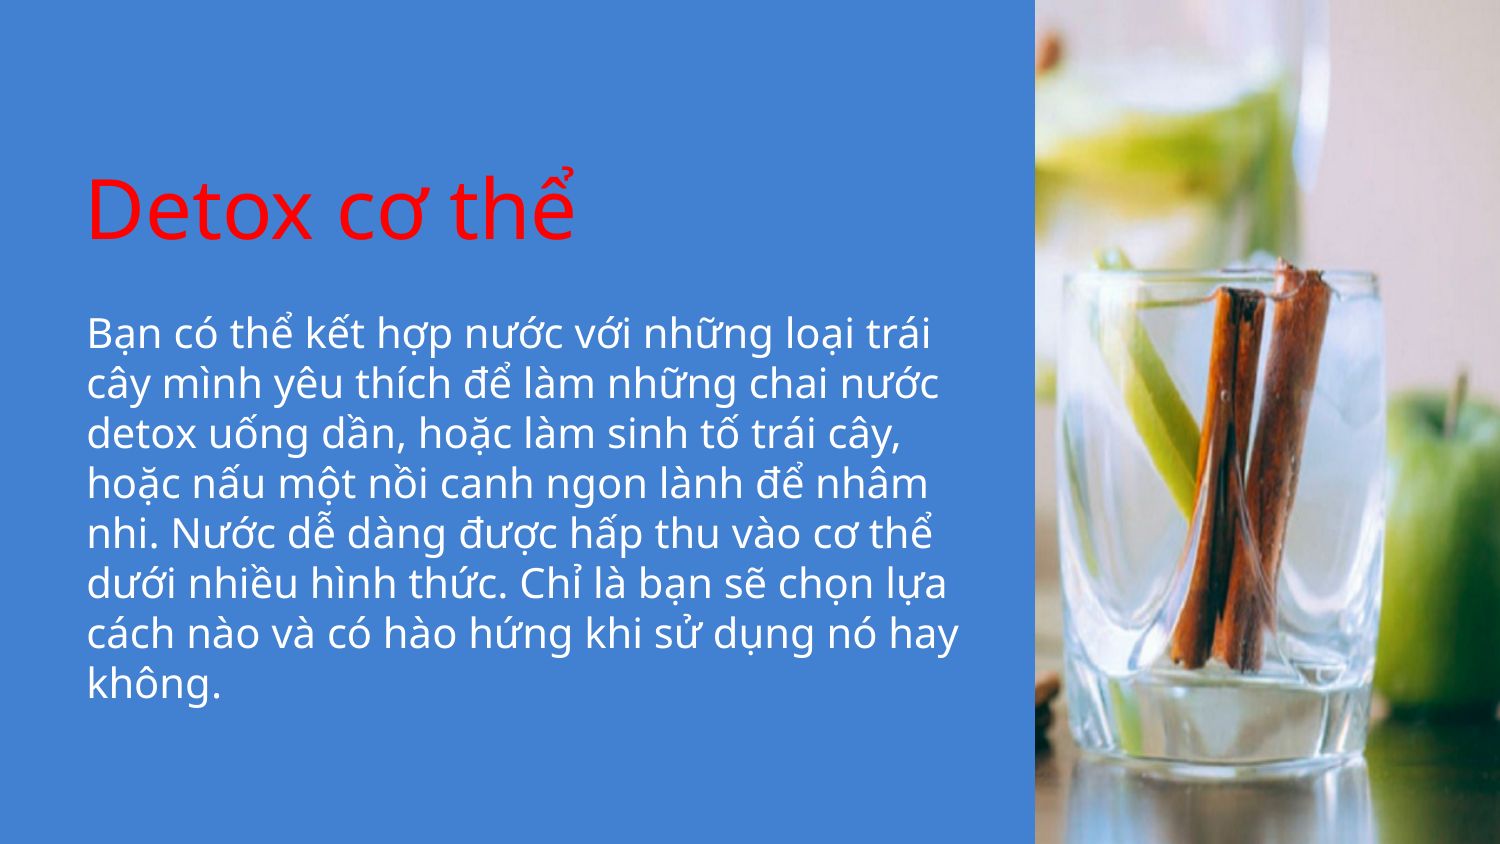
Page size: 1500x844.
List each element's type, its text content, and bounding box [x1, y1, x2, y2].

text_box Bạn có thể kết hợp nước với những loại trái cây mình yêu thích để làm những chai nước detox uống dần, hoặc làm sinh tố trái cây, hoặc nấu một nồi canh ngon lành để nhâm nhi. Nước dễ dàng được hấp thu vào cơ thể dưới nhiều hình thức. Chỉ là bạn sẽ chọn lựa cách nào và có hào hứng khi sử dụng nó hay không. [71, 299, 980, 715]
text_box Detox cơ thể [84, 136, 926, 257]
picture [1035, 0, 1500, 844]
